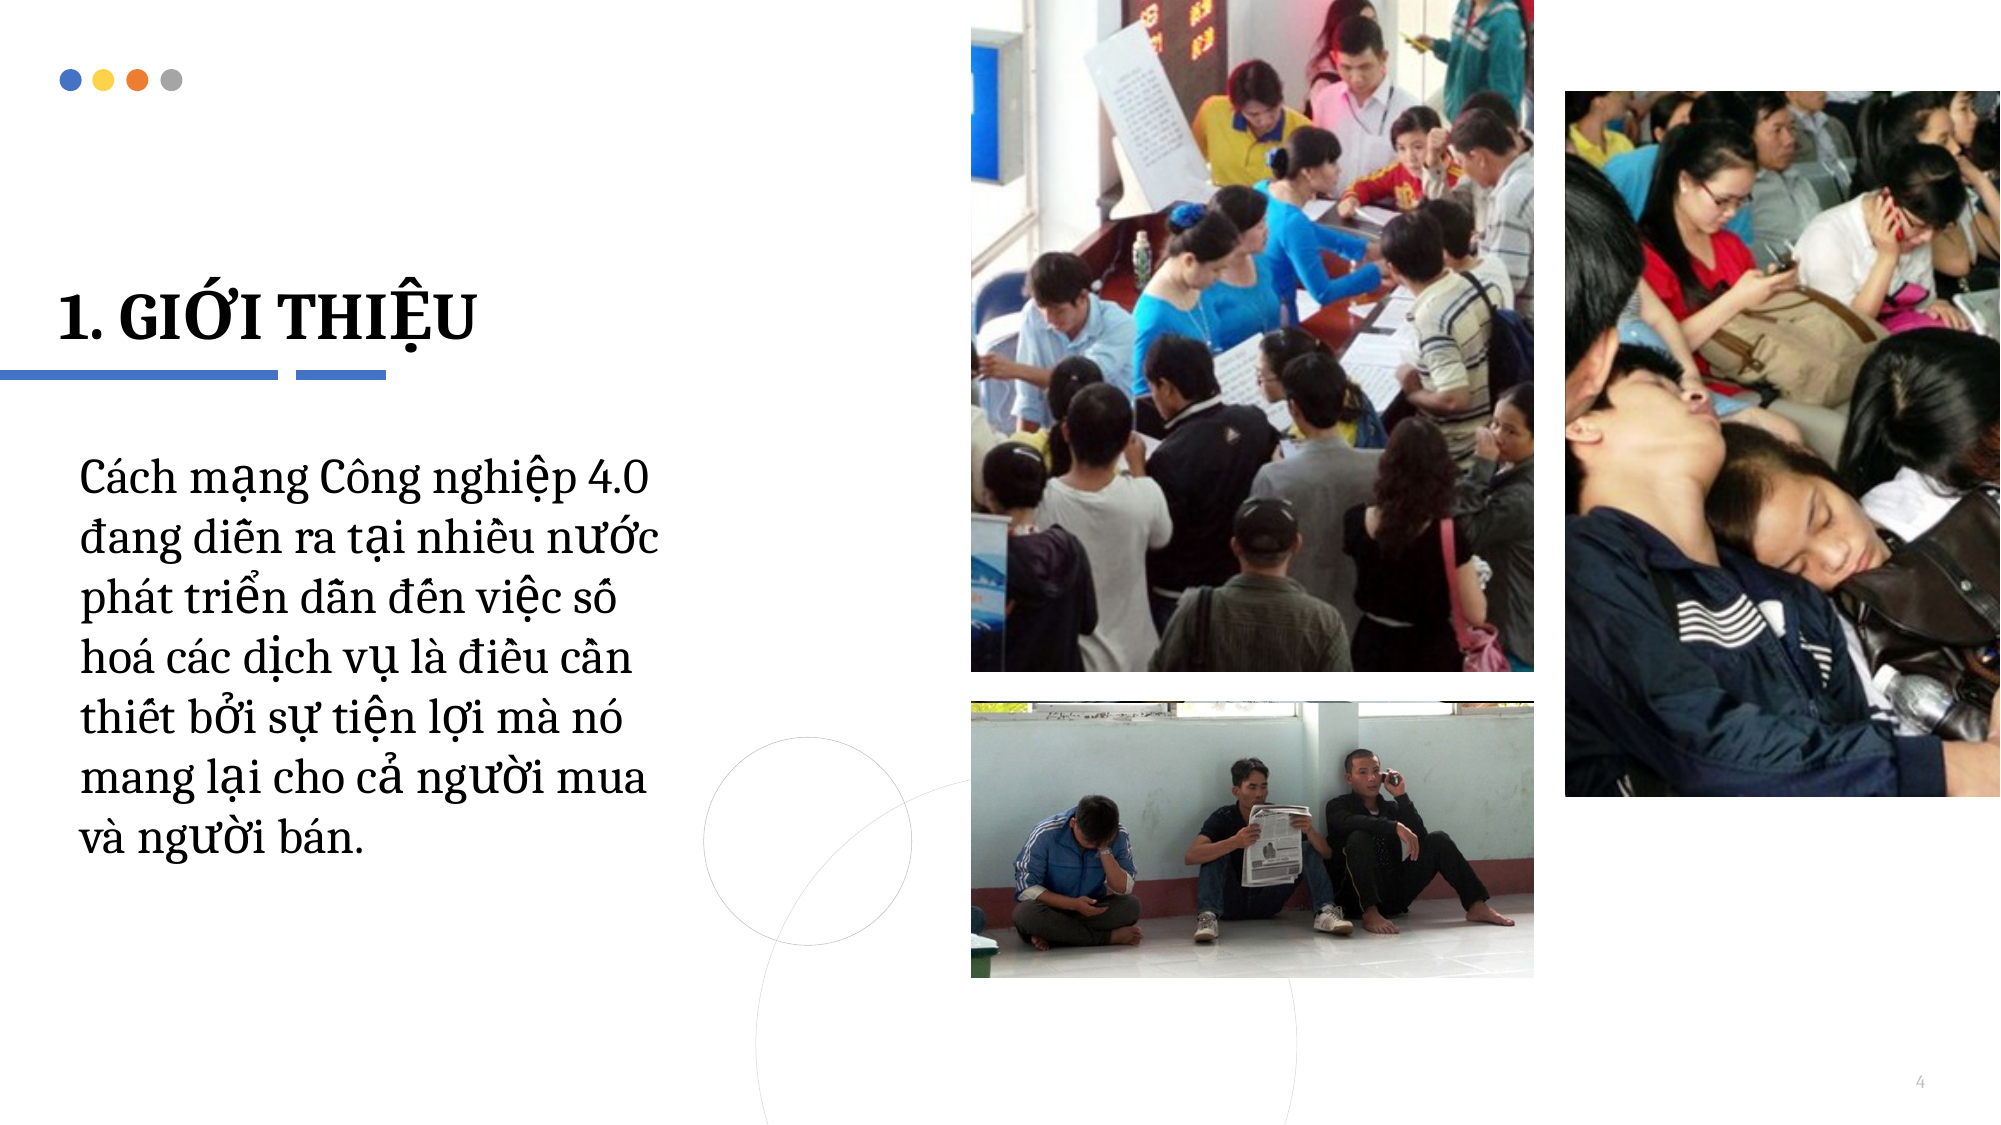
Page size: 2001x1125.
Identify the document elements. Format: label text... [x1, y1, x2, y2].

slide_number 4 [1490, 1060, 1941, 1102]
title 1. Giới thiệu [59, 171, 953, 355]
picture [966, 0, 1534, 672]
picture [1565, 91, 2000, 797]
picture [971, 701, 1534, 978]
list Cách mạng Công nghiệp 4.0 đang diễn ra tại nhiều nước phát triển dẫn đến việc số hoá các dịch vụ là điều cần thiết bởi sự tiện lợi mà nó mang lại cho cả người mua và người bán. [80, 443, 675, 953]
